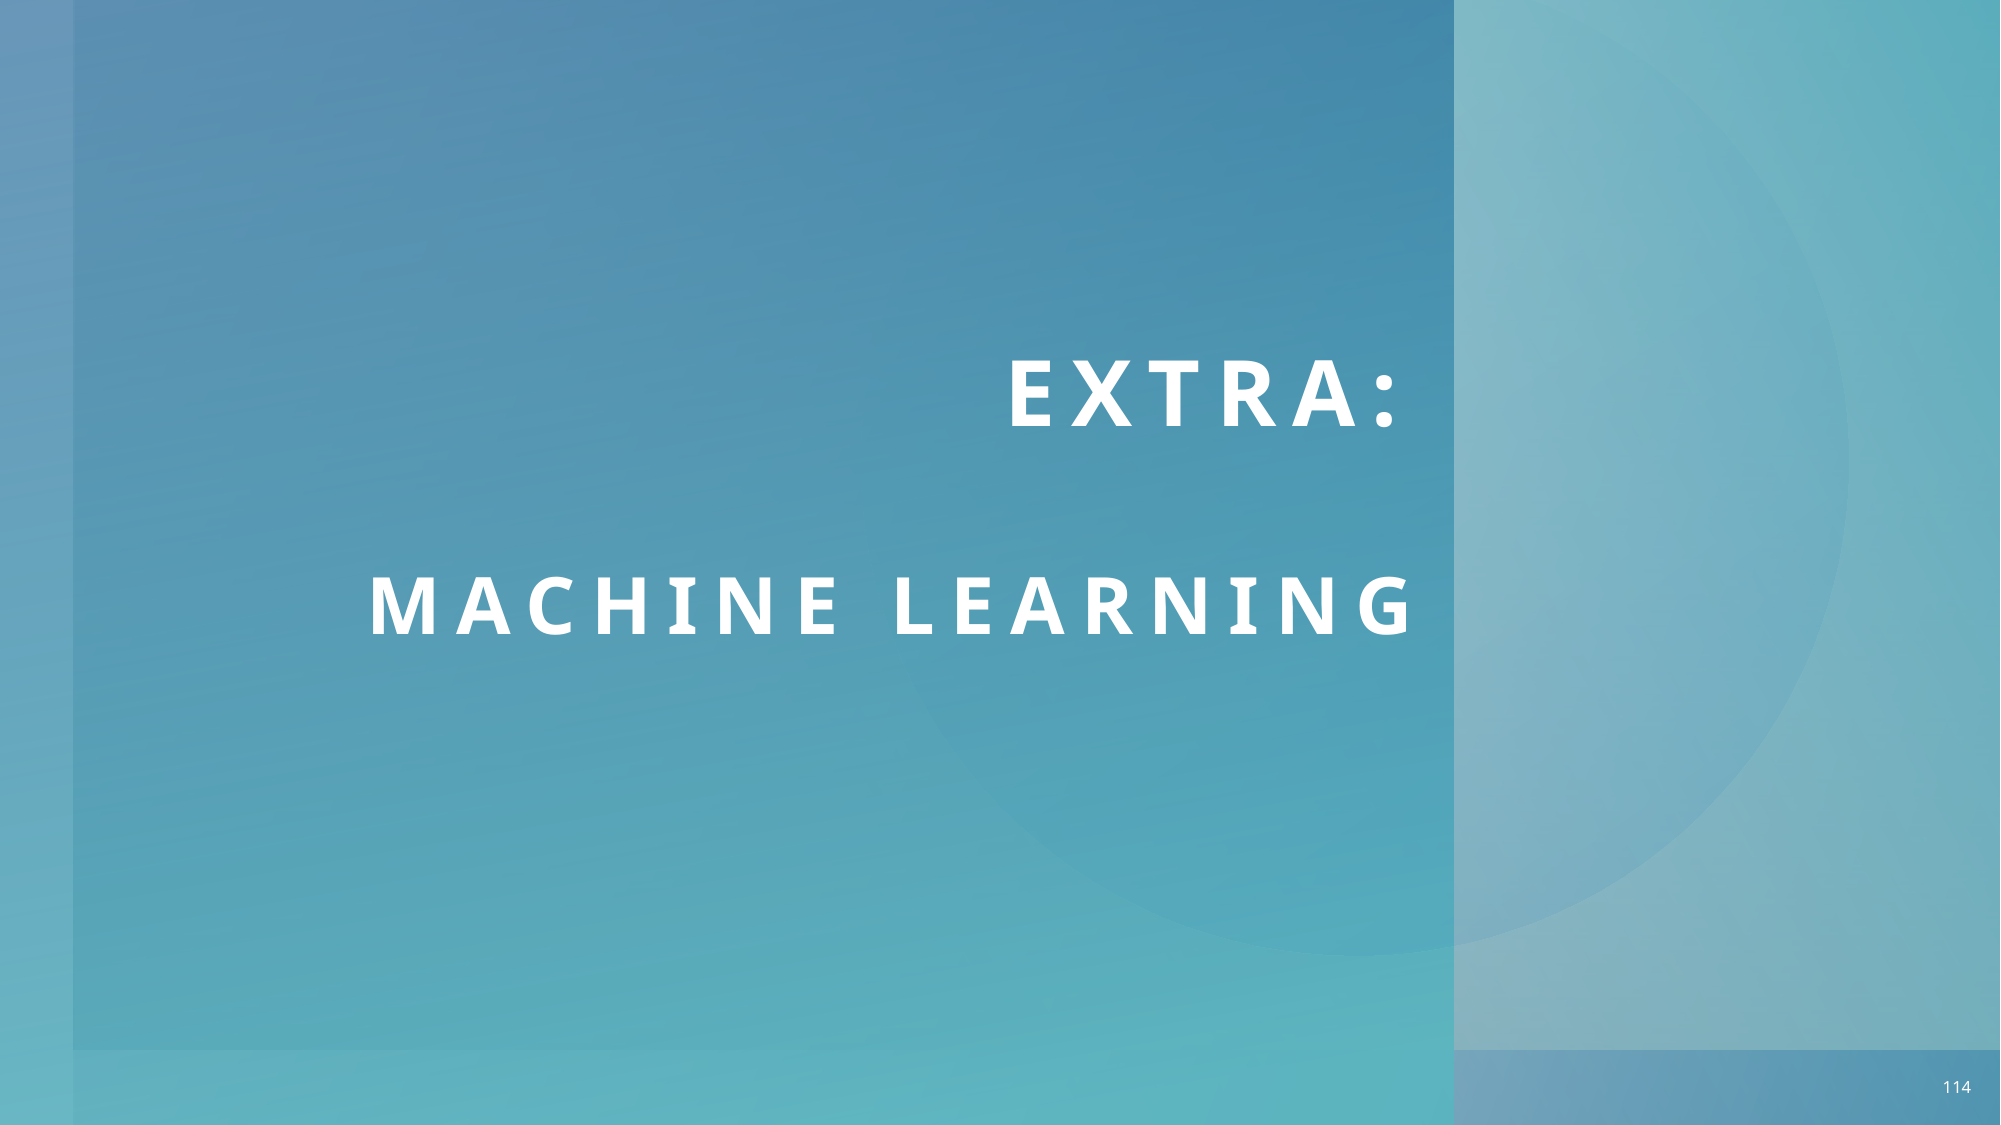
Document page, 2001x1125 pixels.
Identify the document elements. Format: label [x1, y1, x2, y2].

text_box [0, 0, 2000, 1125]
slide_number [1914, 1051, 1987, 1125]
title [223, 184, 1414, 651]
